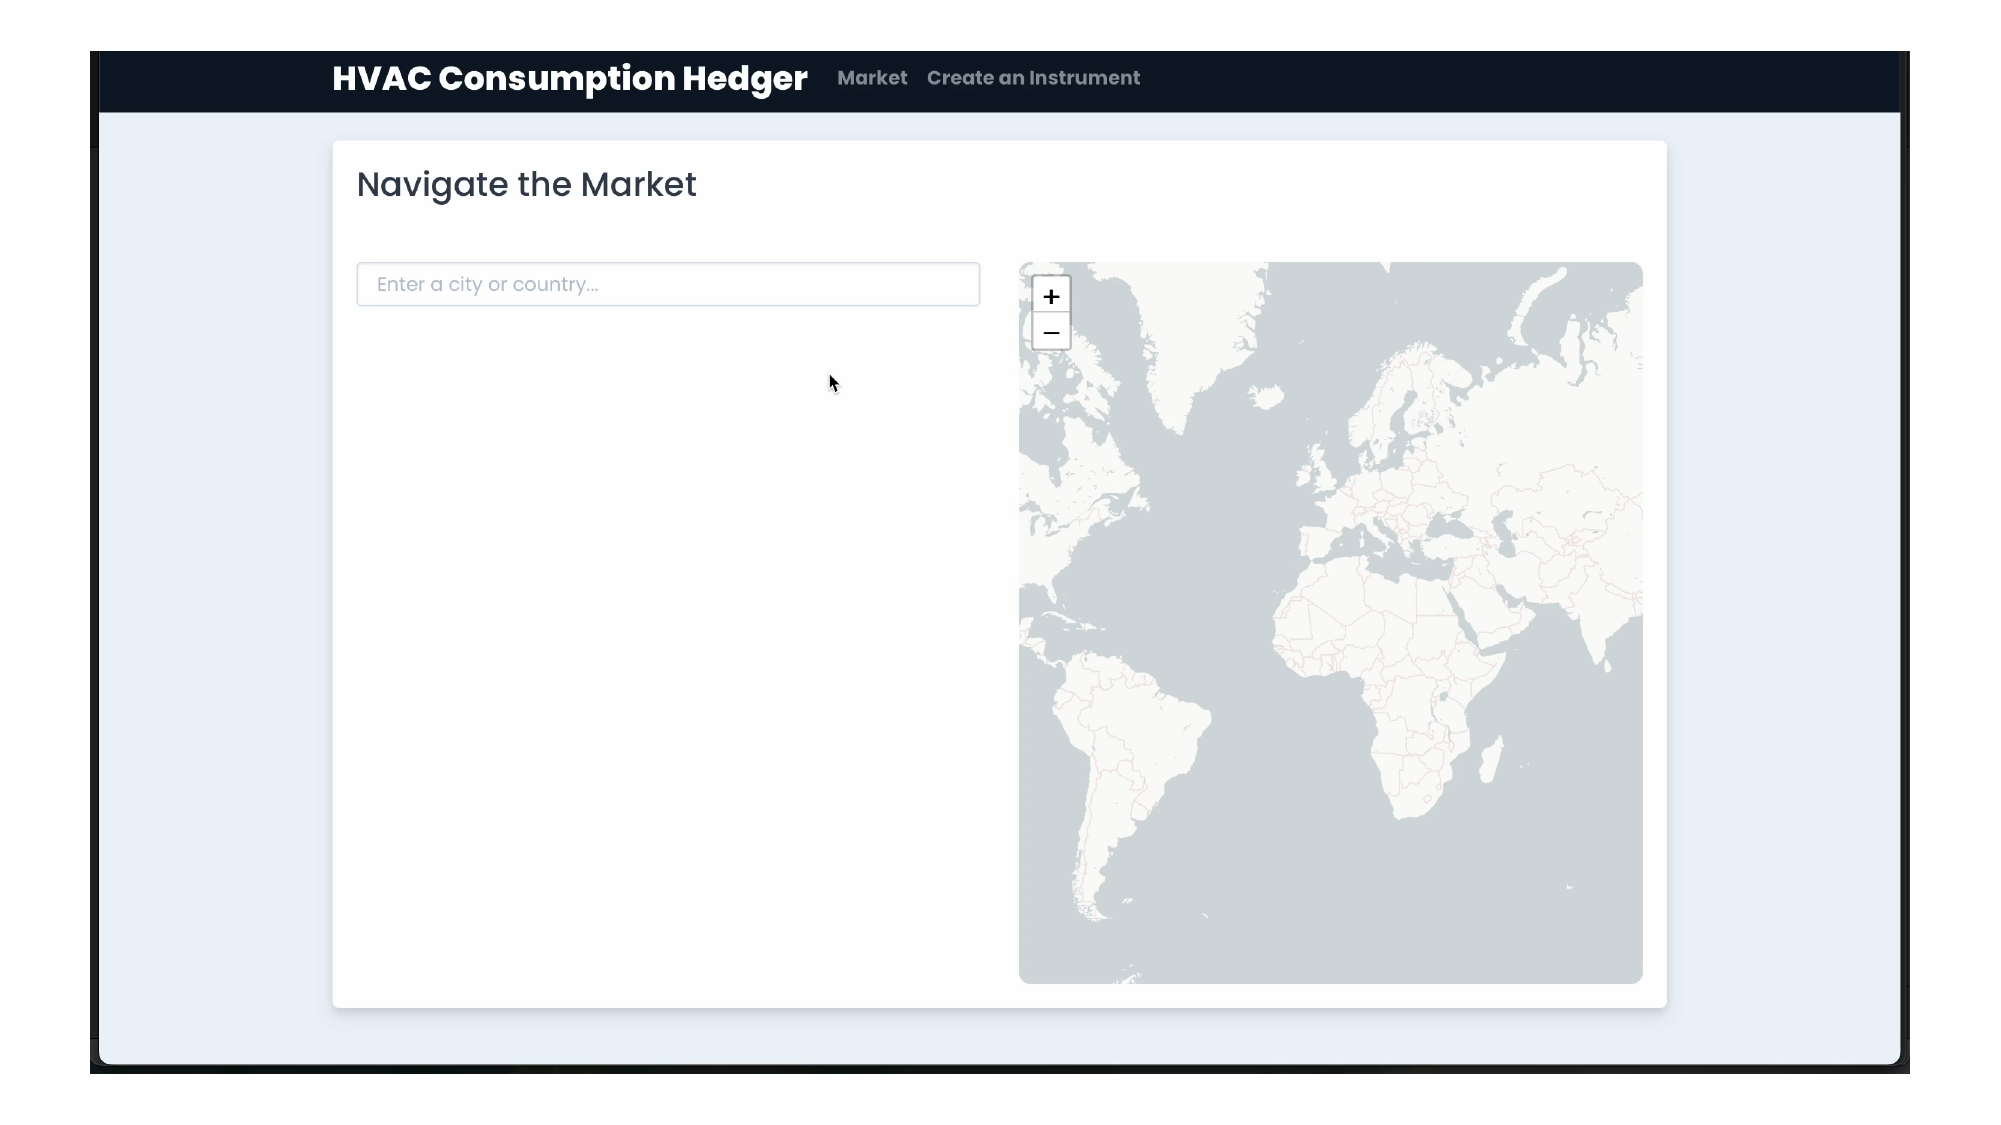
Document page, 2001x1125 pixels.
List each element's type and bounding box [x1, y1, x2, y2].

list [89, 49, 1911, 1076]
